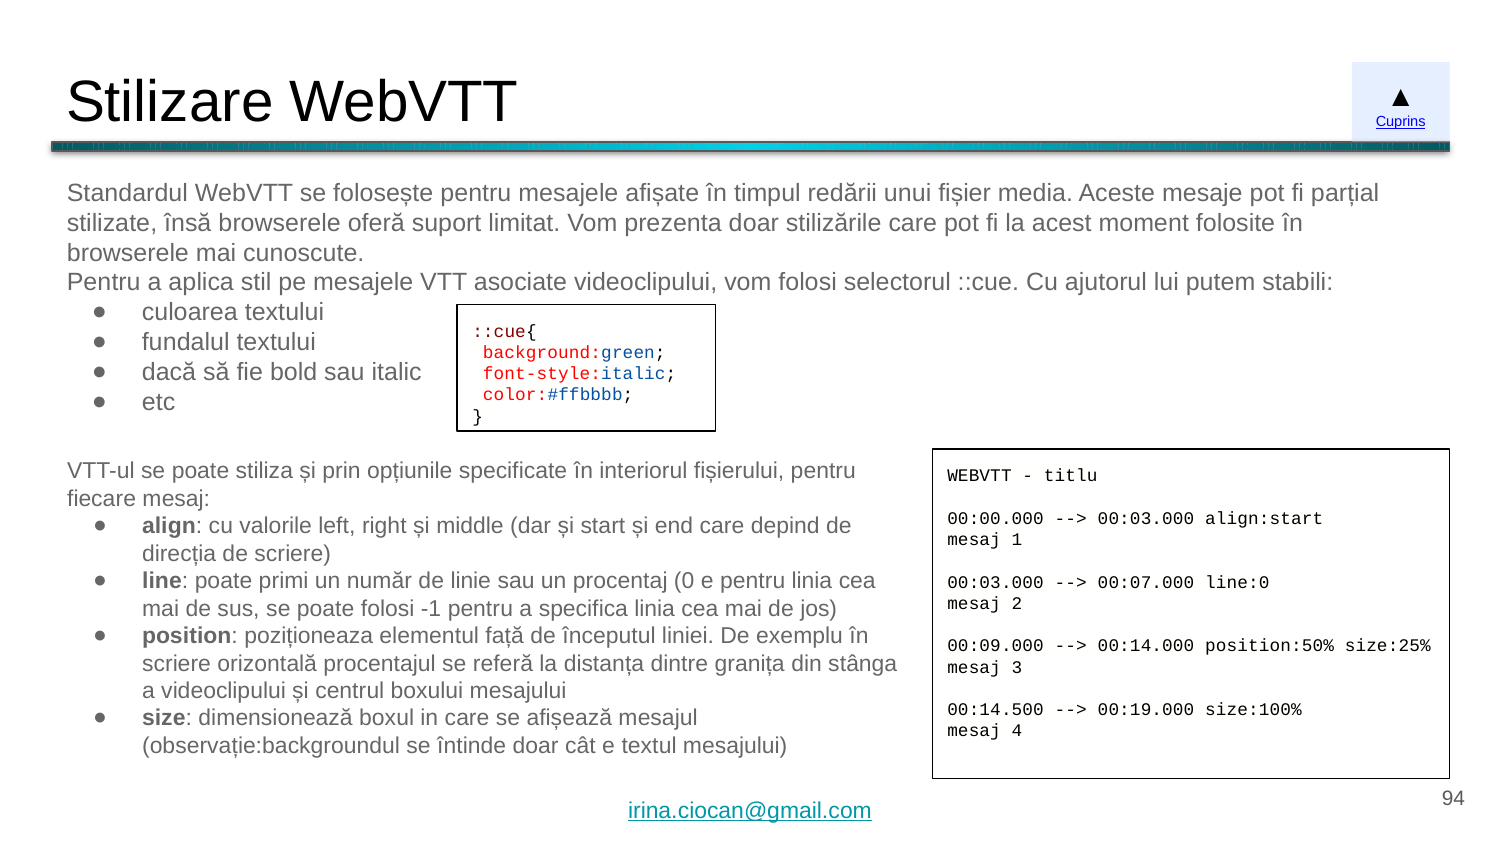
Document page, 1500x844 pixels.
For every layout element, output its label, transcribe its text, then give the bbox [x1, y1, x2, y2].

text_box [51, 141, 1450, 151]
text_box WEBVTT - titlu 00:00.000 --> 00:03.000 align:start mesaj 1 00:03.000 --> 00:07.000 line:0 mesaj 2 00:09.000 --> 00:14.000 position:50% size:25% mesaj 3 00:14.500 --> 00:19.000 size:100% mesaj 4 [932, 449, 1450, 779]
text_box VTT-ul se poate stiliza și prin opțiunile specificate în interiorul fișierului, pentru fiecare mesaj: align: cu valorile left, right și middle (dar și start și end care depind de direcția de scriere) line: poate primi un număr de linie sau un procentaj (0 e pentru linia cea mai de sus, se poate folosi -1 pentru a specifica linia cea mai de jos) position: poziționeaza elementul față de începutul liniei. De exemplu în scriere orizontală procentajul se referă la distanța dintre granița din stânga a videoclipului și centrul boxului mesajului size: dimensionează boxul in care se afișează mesajul (observație:backgroundul se întinde doar cât e textul mesajului) [52, 440, 920, 779]
text_box Standardul WebVTT se folosește pentru mesajele afișate în timpul redării unui fișier media. Aceste mesaje pot fi parțial stilizate, însă browserele oferă suport limitat. Vom prezenta doar stilizările care pot fi la acest moment folosite în browserele mai cunoscute. Pentru a aplica stil pe mesajele VTT asociate videoclipului, vom folosi selectorul ::cue. Cu ajutorul lui putem stabili: culoarea textului fundalul textului dacă să fie bold sau italic etc [51, 161, 1450, 453]
text_box ▲ Cuprins [1351, 62, 1450, 142]
text_box irina.ciocan@gmail.com [613, 795, 889, 837]
text_box ::cue{ background:green; font-style:italic; color:#ffbbbb; } [457, 304, 716, 432]
slide_number ‹#› [1389, 764, 1480, 830]
title Stilizare WebVTT [51, 48, 1449, 139]
